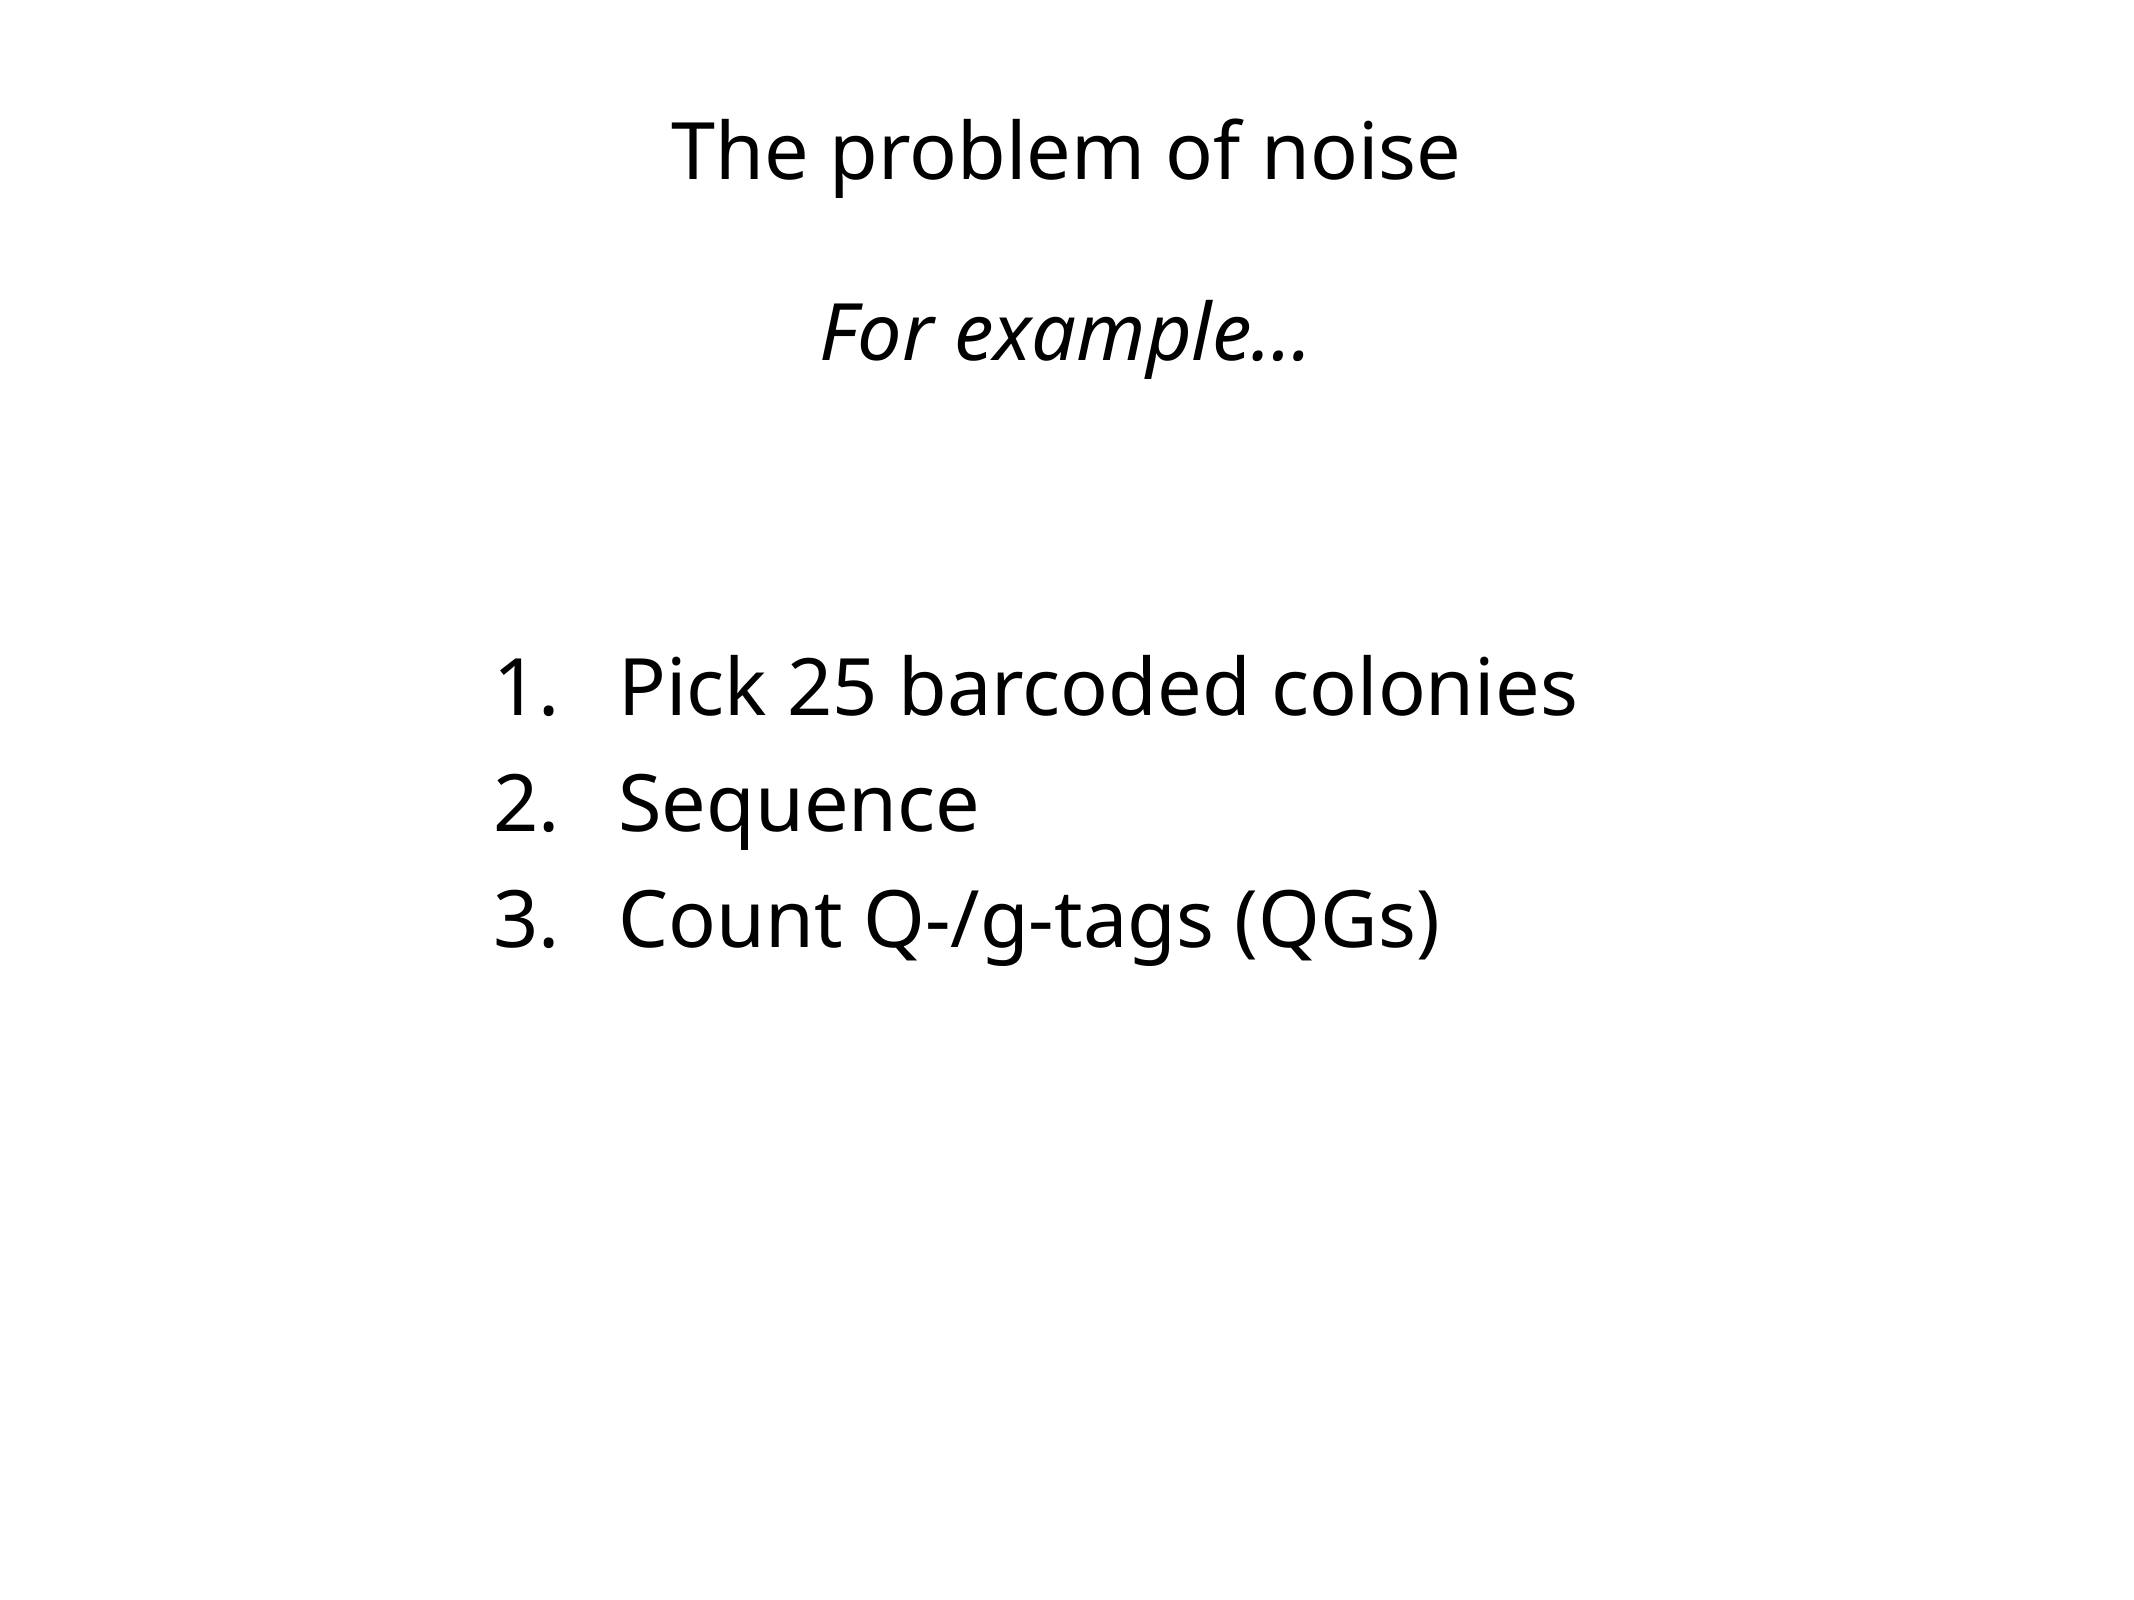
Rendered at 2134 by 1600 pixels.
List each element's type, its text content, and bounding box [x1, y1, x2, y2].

text_box The problem of noise [38, 100, 2095, 196]
text_box Pick 25 barcoded colonies Sequence Count Q-/g-tags (QGs) [484, 628, 1587, 972]
text_box For example… [38, 281, 2095, 377]
